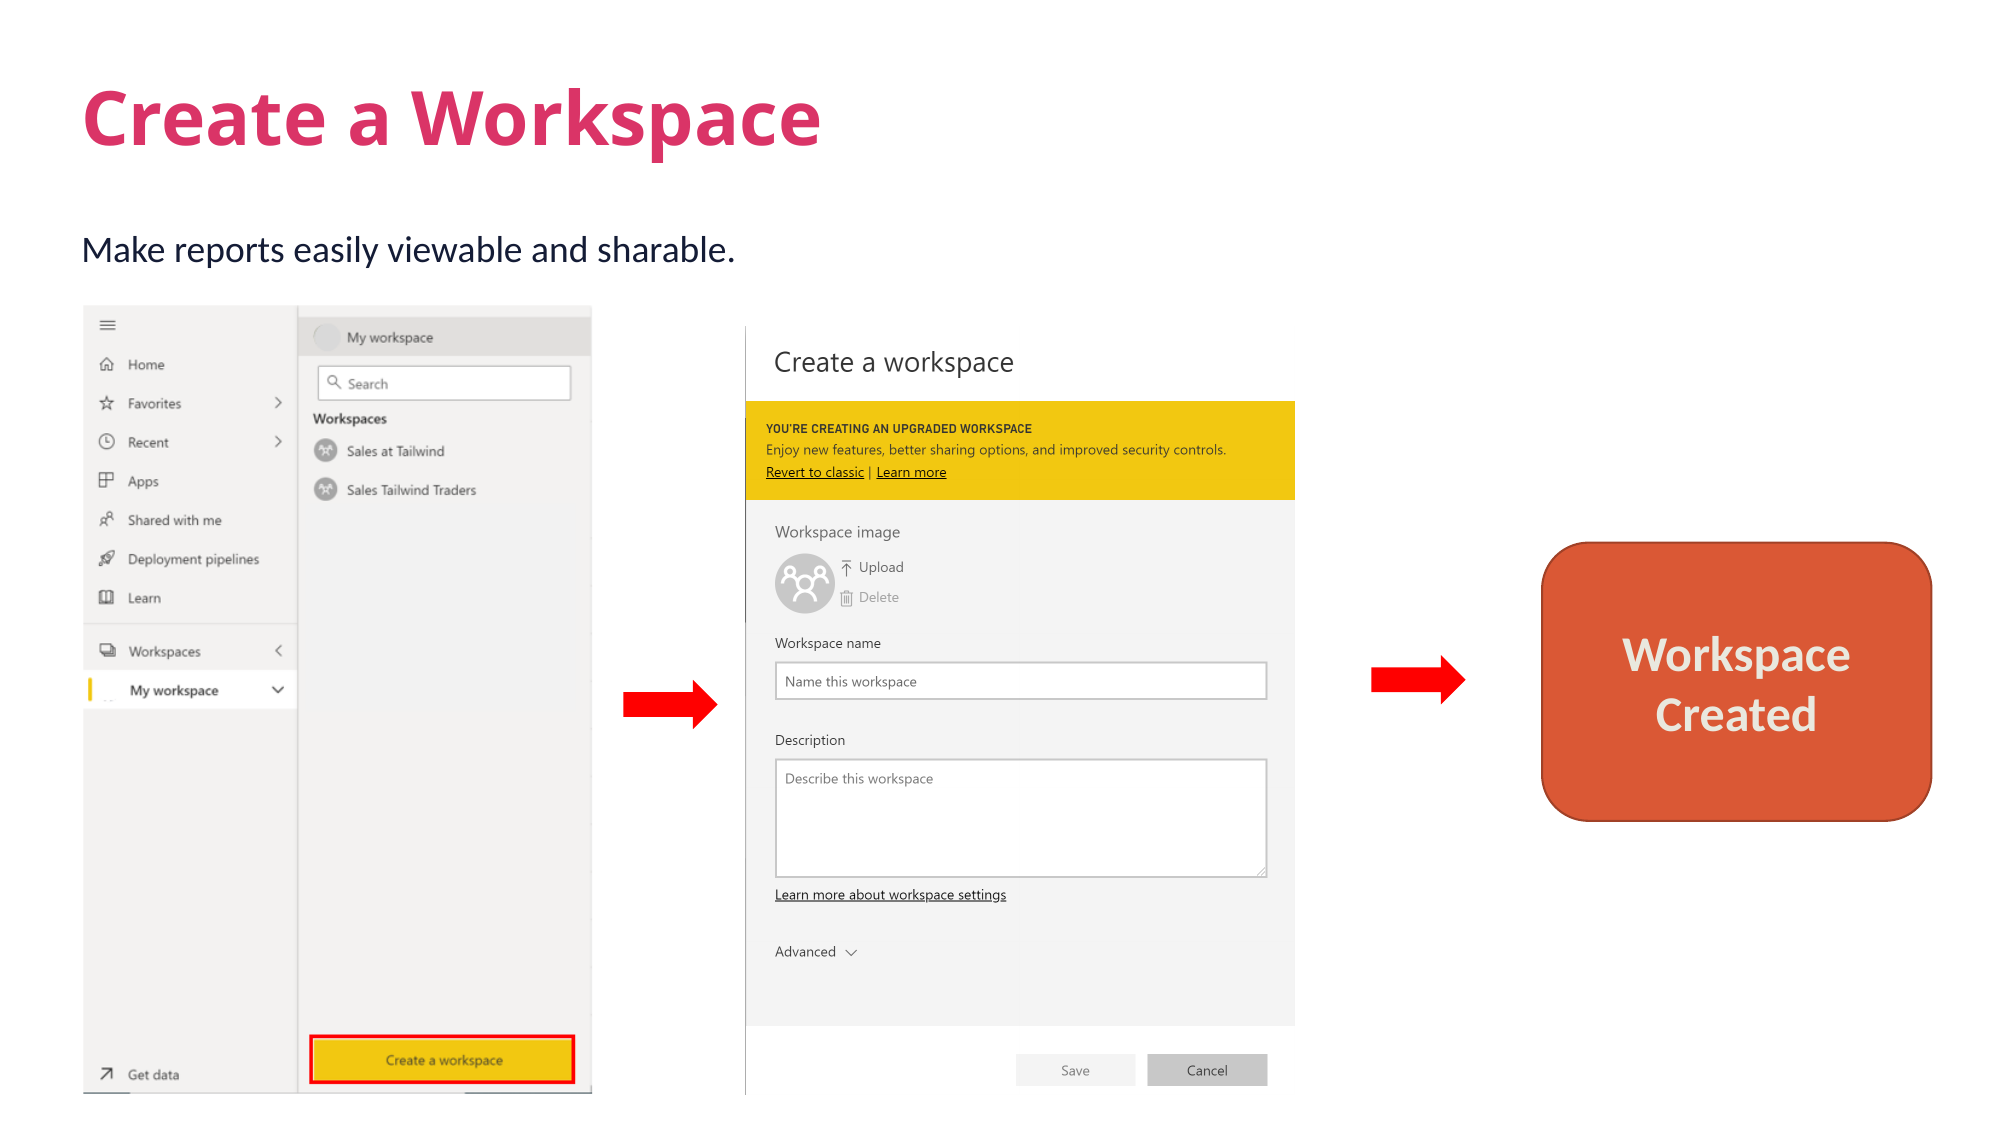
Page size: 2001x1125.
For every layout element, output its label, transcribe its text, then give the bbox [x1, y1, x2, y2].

text_box [1370, 653, 1467, 706]
list Make reports easily viewable and sharable. [81, 220, 1919, 285]
title Create a Workspace [81, 73, 1919, 185]
picture [745, 326, 1295, 1095]
text_box Workspace Created [1541, 541, 1933, 822]
picture [81, 303, 597, 1095]
text_box [622, 678, 719, 731]
